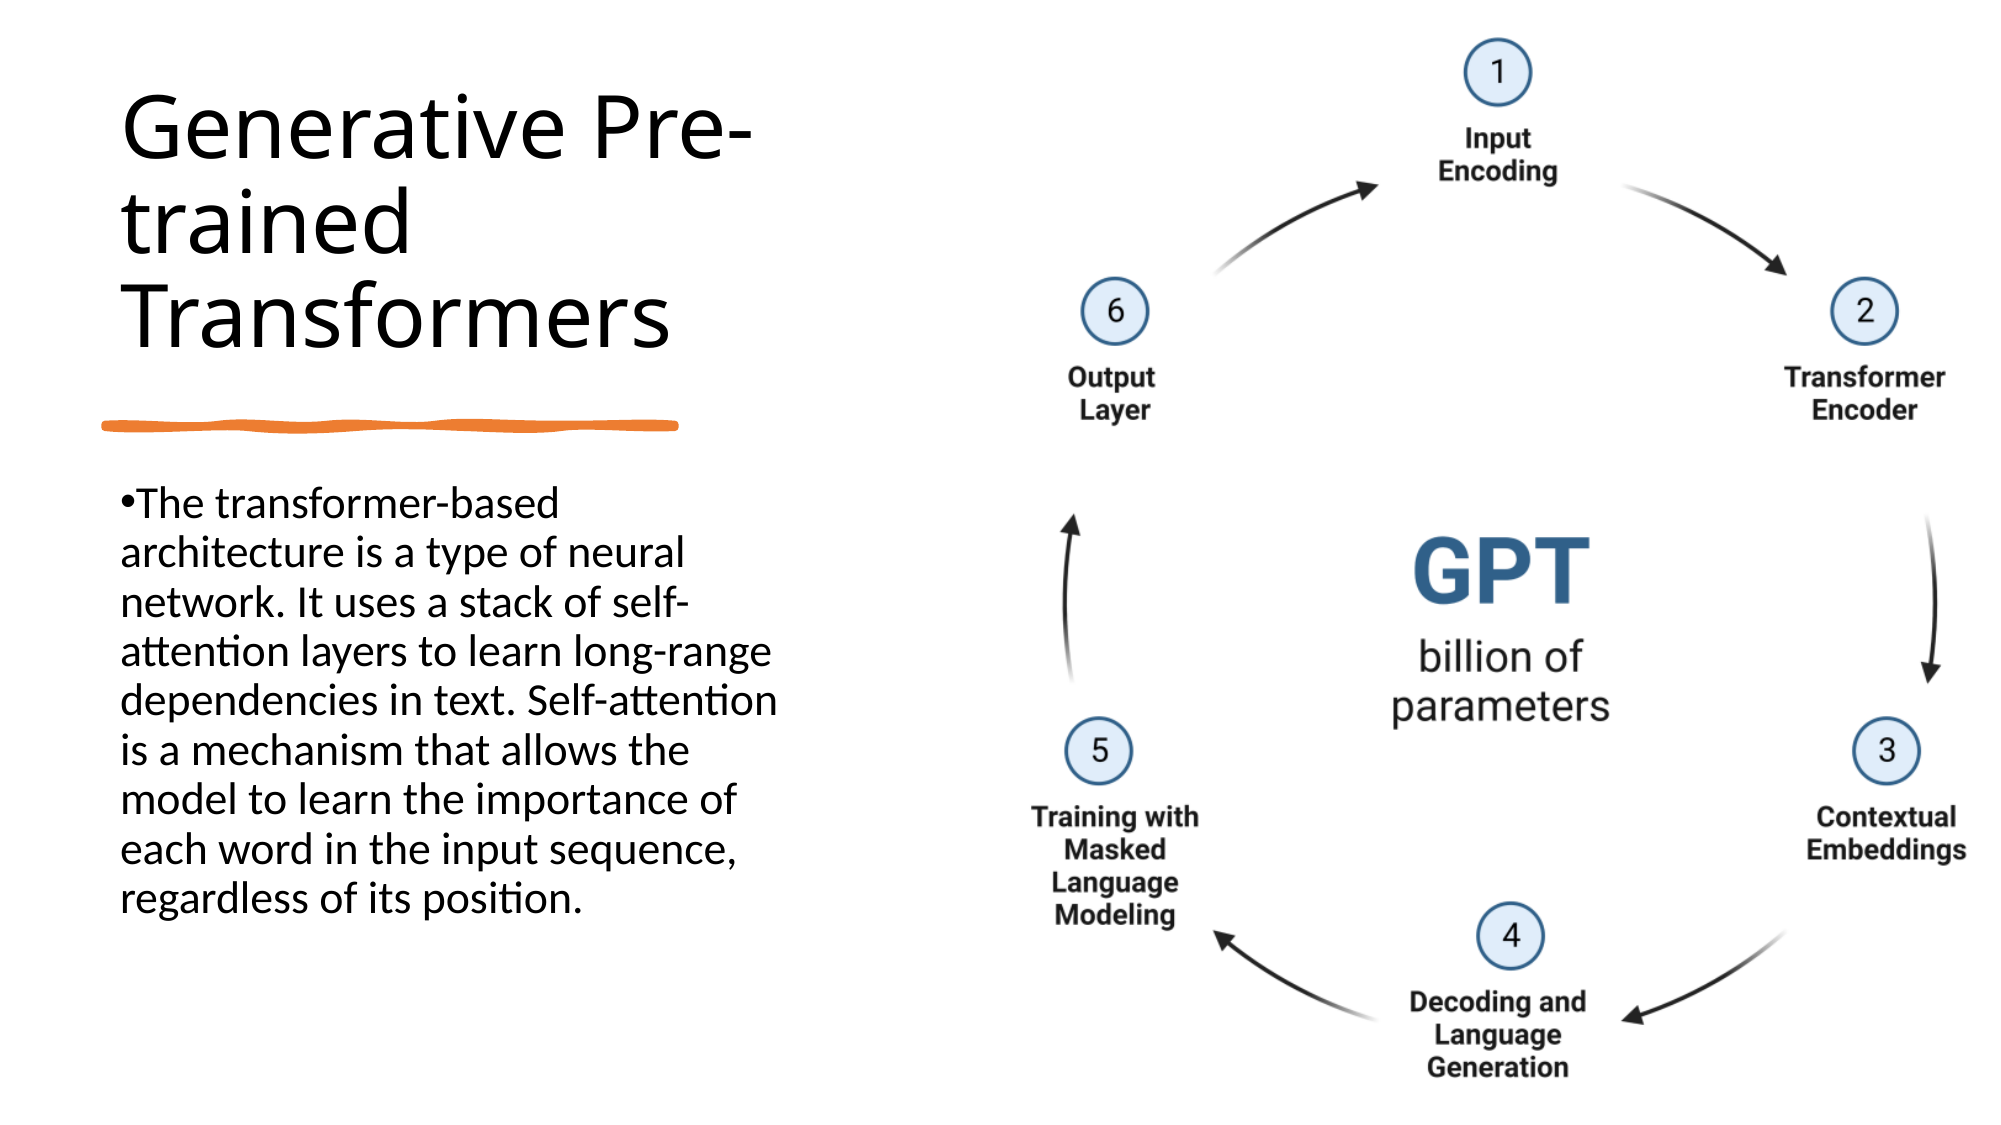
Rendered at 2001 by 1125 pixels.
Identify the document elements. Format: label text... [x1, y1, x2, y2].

title Generative Pre-trained Transformers [105, 53, 822, 375]
text_box [103, 421, 676, 431]
text_box [0, 0, 871, 1125]
text_box The transformer-based architecture is a type of neural network. It uses a stack of self-attention layers to learn long-range dependencies in text. Self-attention is a mechanism that allows the model to learn the importance of each word in the input sequence, regardless of its position. [104, 471, 802, 1016]
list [871, 0, 2000, 1125]
